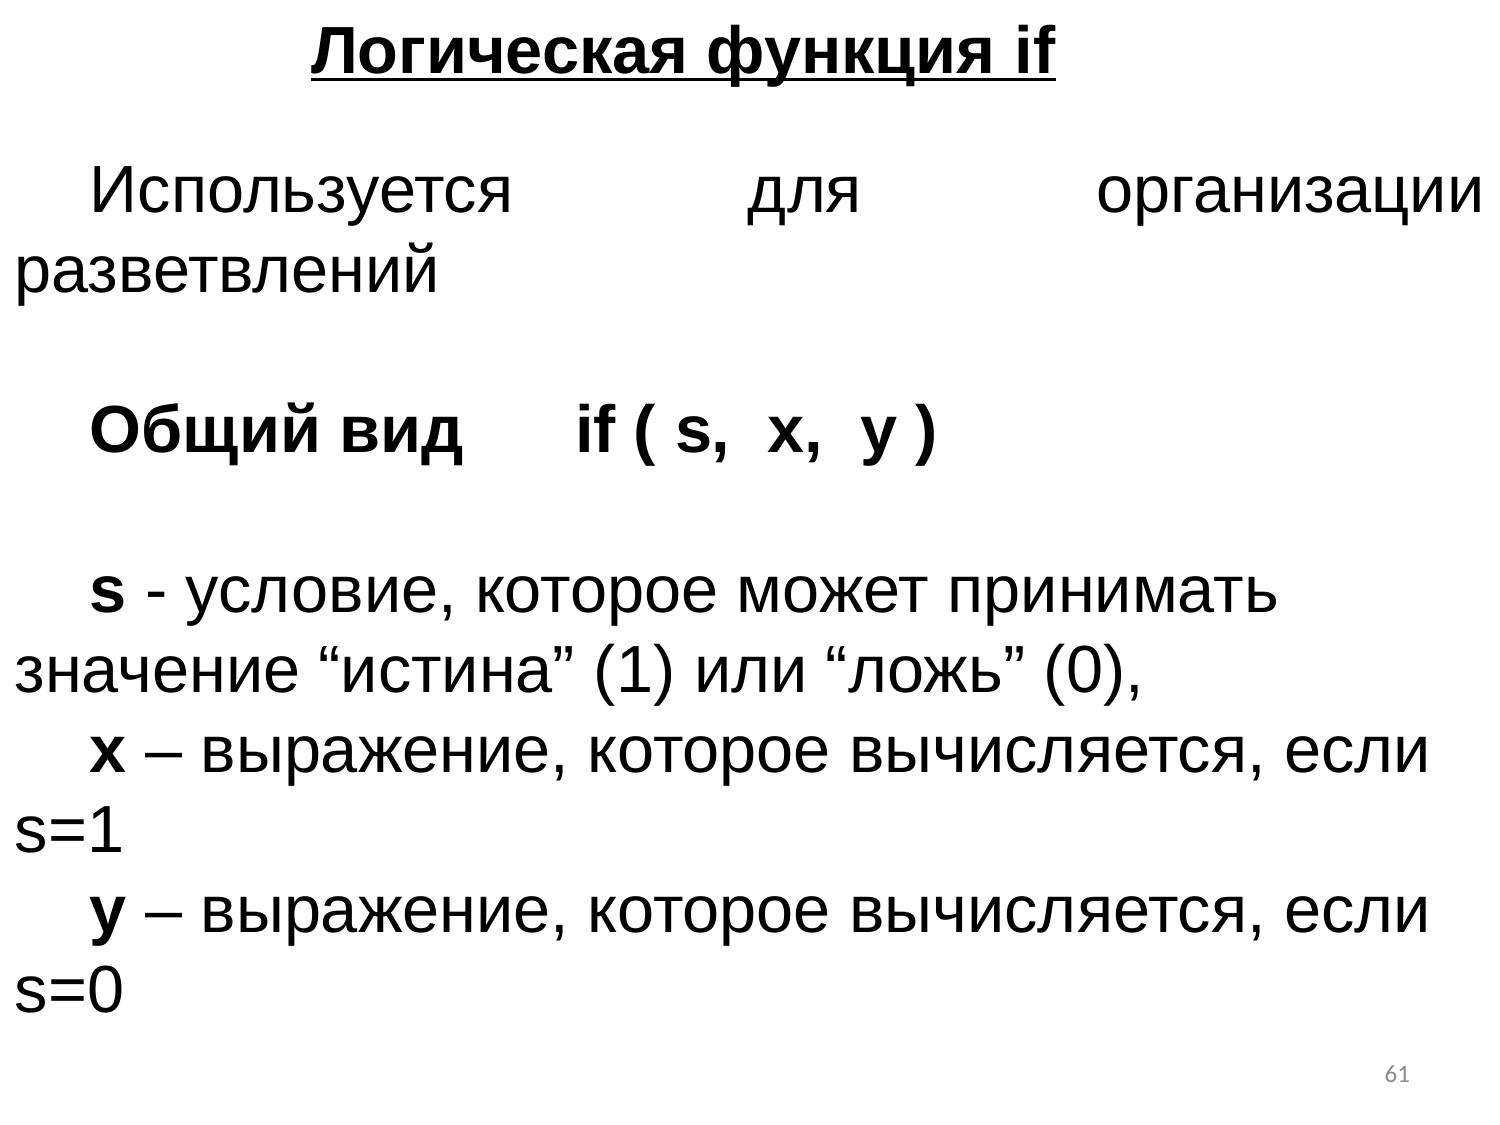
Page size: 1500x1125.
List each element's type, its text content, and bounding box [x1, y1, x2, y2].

text_box Используется для организации разветвлений Общий вид if ( s, x, y ) s - условие, которое может принимать значение “истина” (1) или “ложь” (0), x – выражение, которое вычисляется, если s=1 y – выражение, которое вычисляется, если s=0 [0, 93, 1500, 1104]
text_box Логическая функция if [296, 0, 1071, 93]
slide_number 61 [1074, 1042, 1425, 1103]
